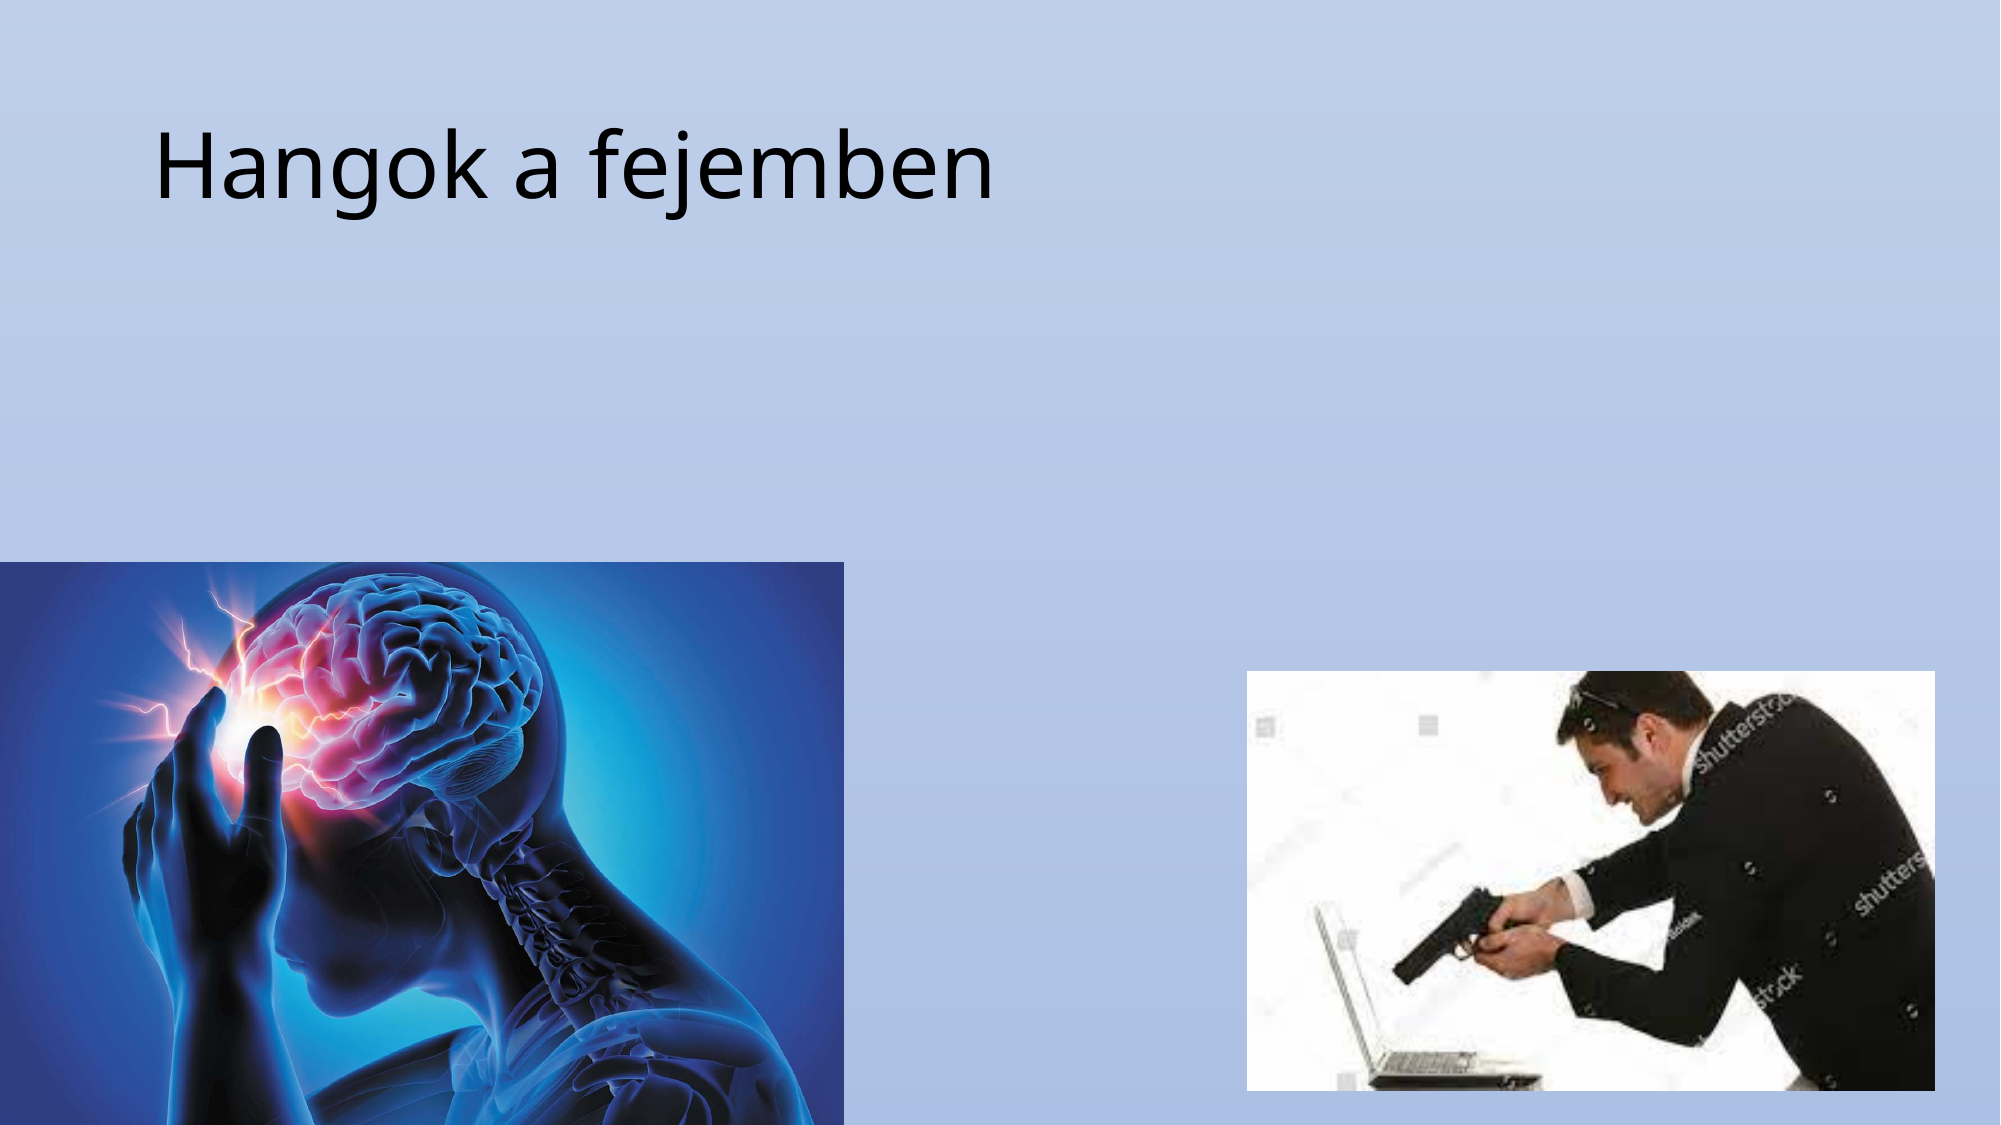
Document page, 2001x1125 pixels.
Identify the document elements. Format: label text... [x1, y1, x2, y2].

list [1247, 671, 1935, 1091]
title Hangok a fejemben [137, 59, 1863, 278]
picture [0, 562, 844, 1125]
